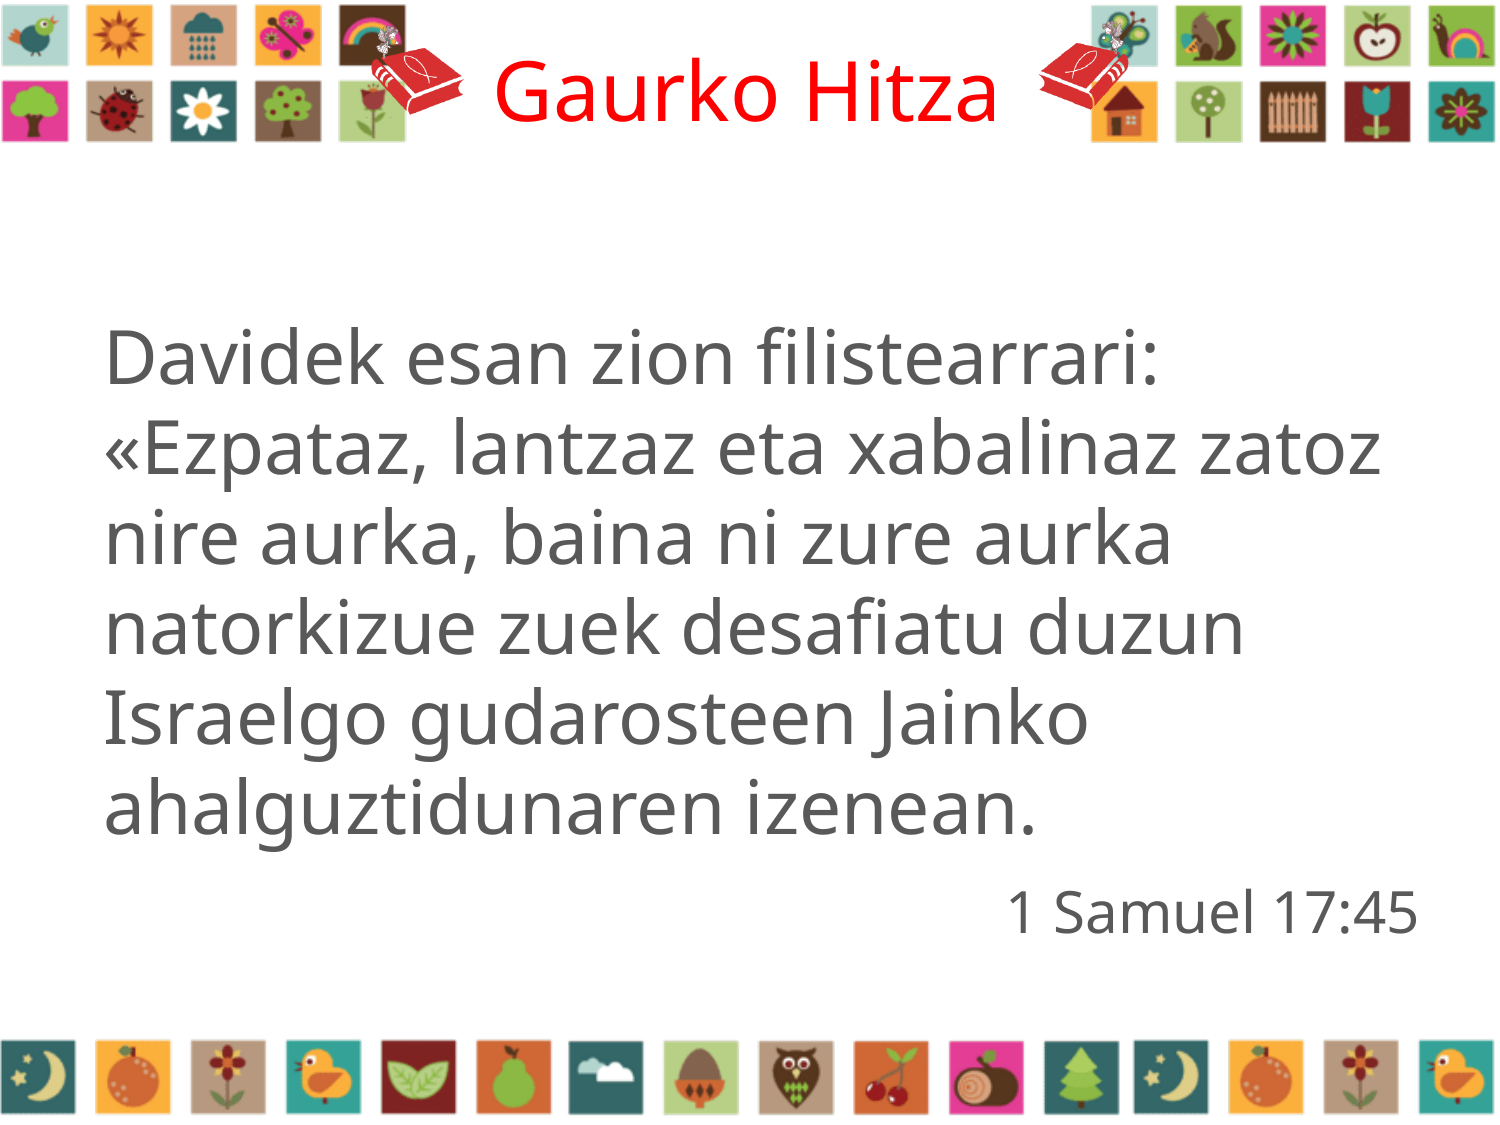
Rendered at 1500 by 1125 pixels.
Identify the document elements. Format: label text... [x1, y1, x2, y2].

text_box Gaurko Hitza [425, 30, 1078, 146]
picture [0, 3, 496, 150]
text_box Davidek esan zion filistearrari: «Ezpataz, lantzaz eta xabalinaz zatoz nire aurka, baina ni zure aurka natorkizue zuek desafiatu duzun Israelgo gudarosteen Jainko ahalguztidunaren izenean. [88, 302, 1436, 948]
text_box 1 Samuel 17:45 [803, 868, 1435, 953]
picture [1007, 3, 1500, 150]
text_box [0, 1028, 1500, 1118]
